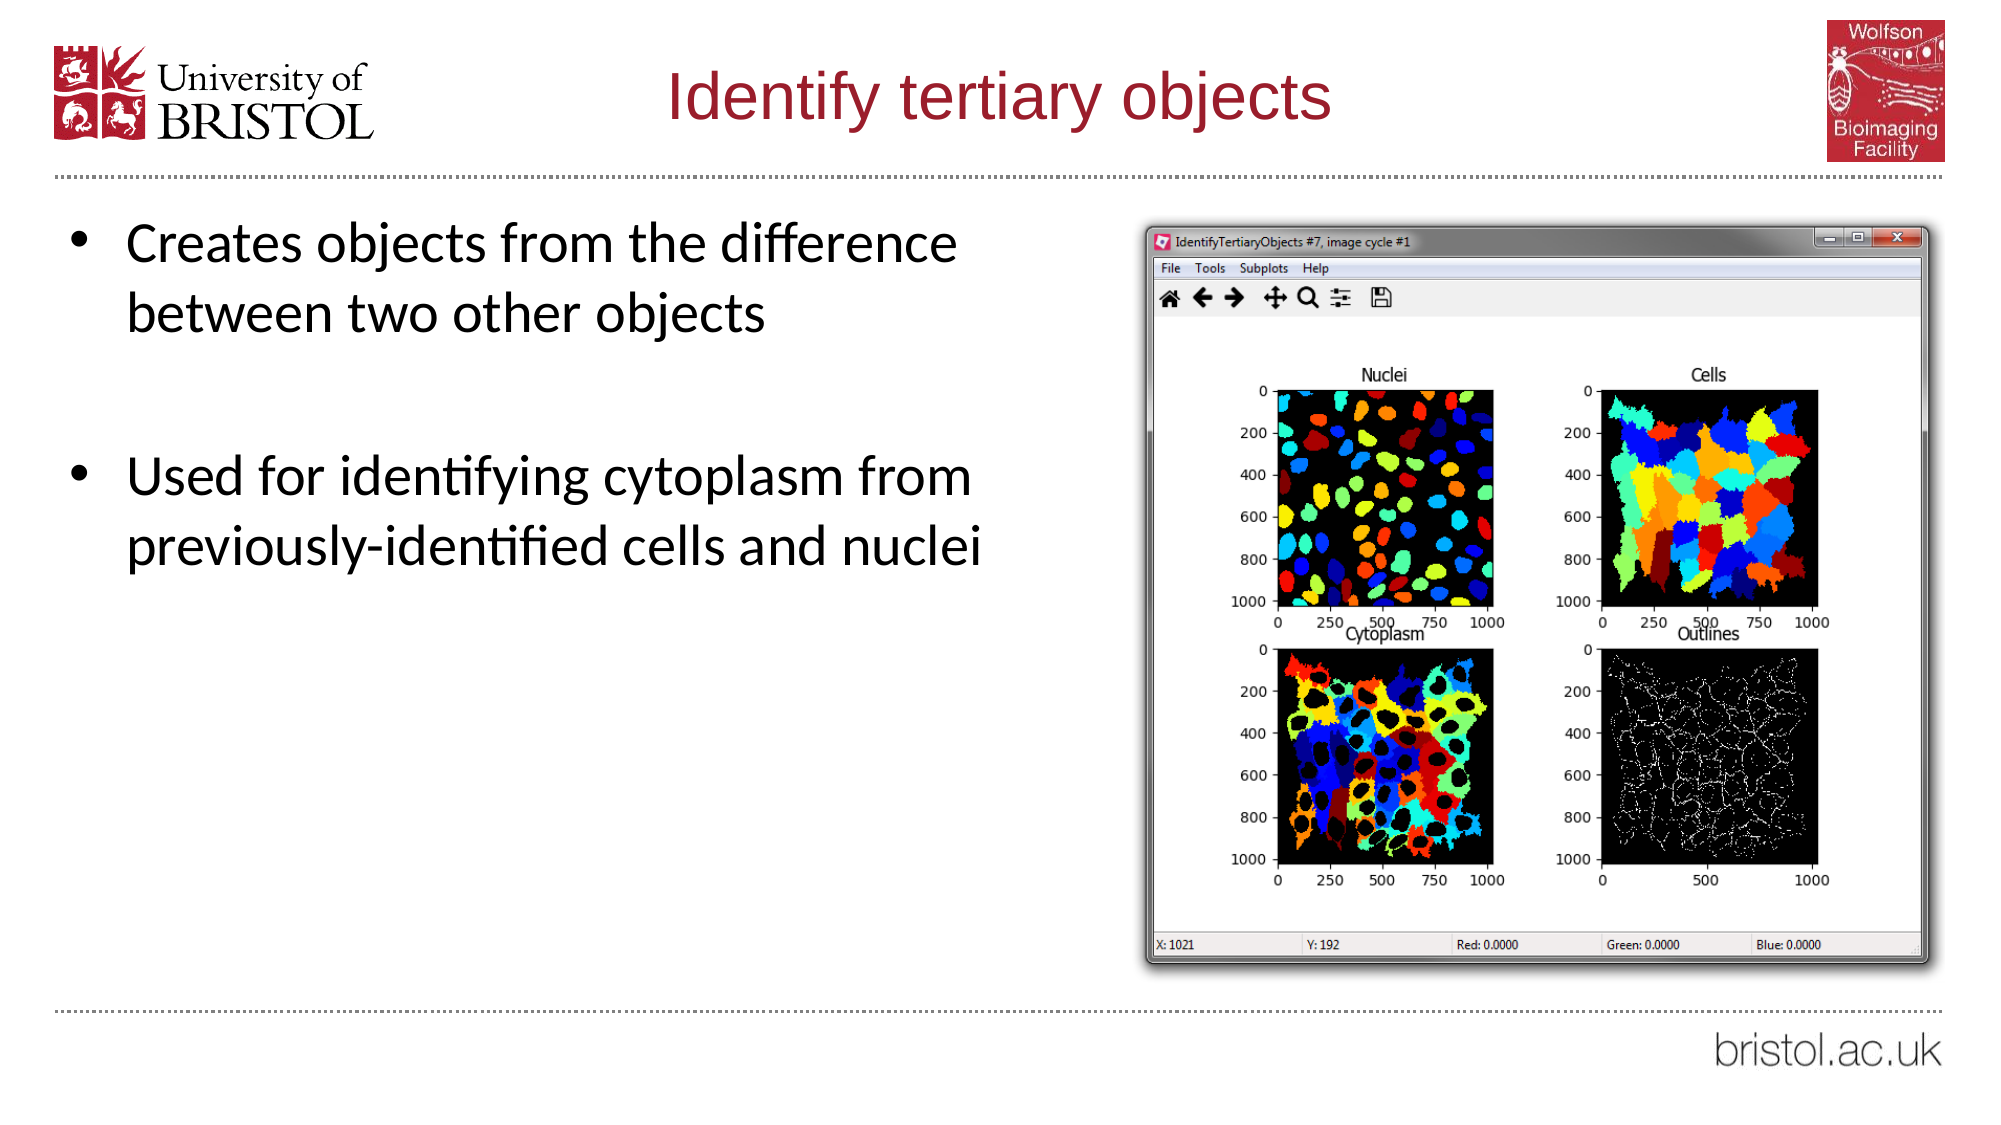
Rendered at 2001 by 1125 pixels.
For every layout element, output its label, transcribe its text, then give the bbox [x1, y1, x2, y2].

title Identify tertiary objects [396, 41, 1604, 140]
picture [1130, 214, 1946, 987]
picture [1700, 1023, 1945, 1080]
list Creates objects from the difference between two other objects Used for identifying cytoplasm from previously-identified cells and nuclei [55, 196, 1132, 1005]
picture [1827, 20, 1945, 162]
picture [54, 46, 374, 140]
